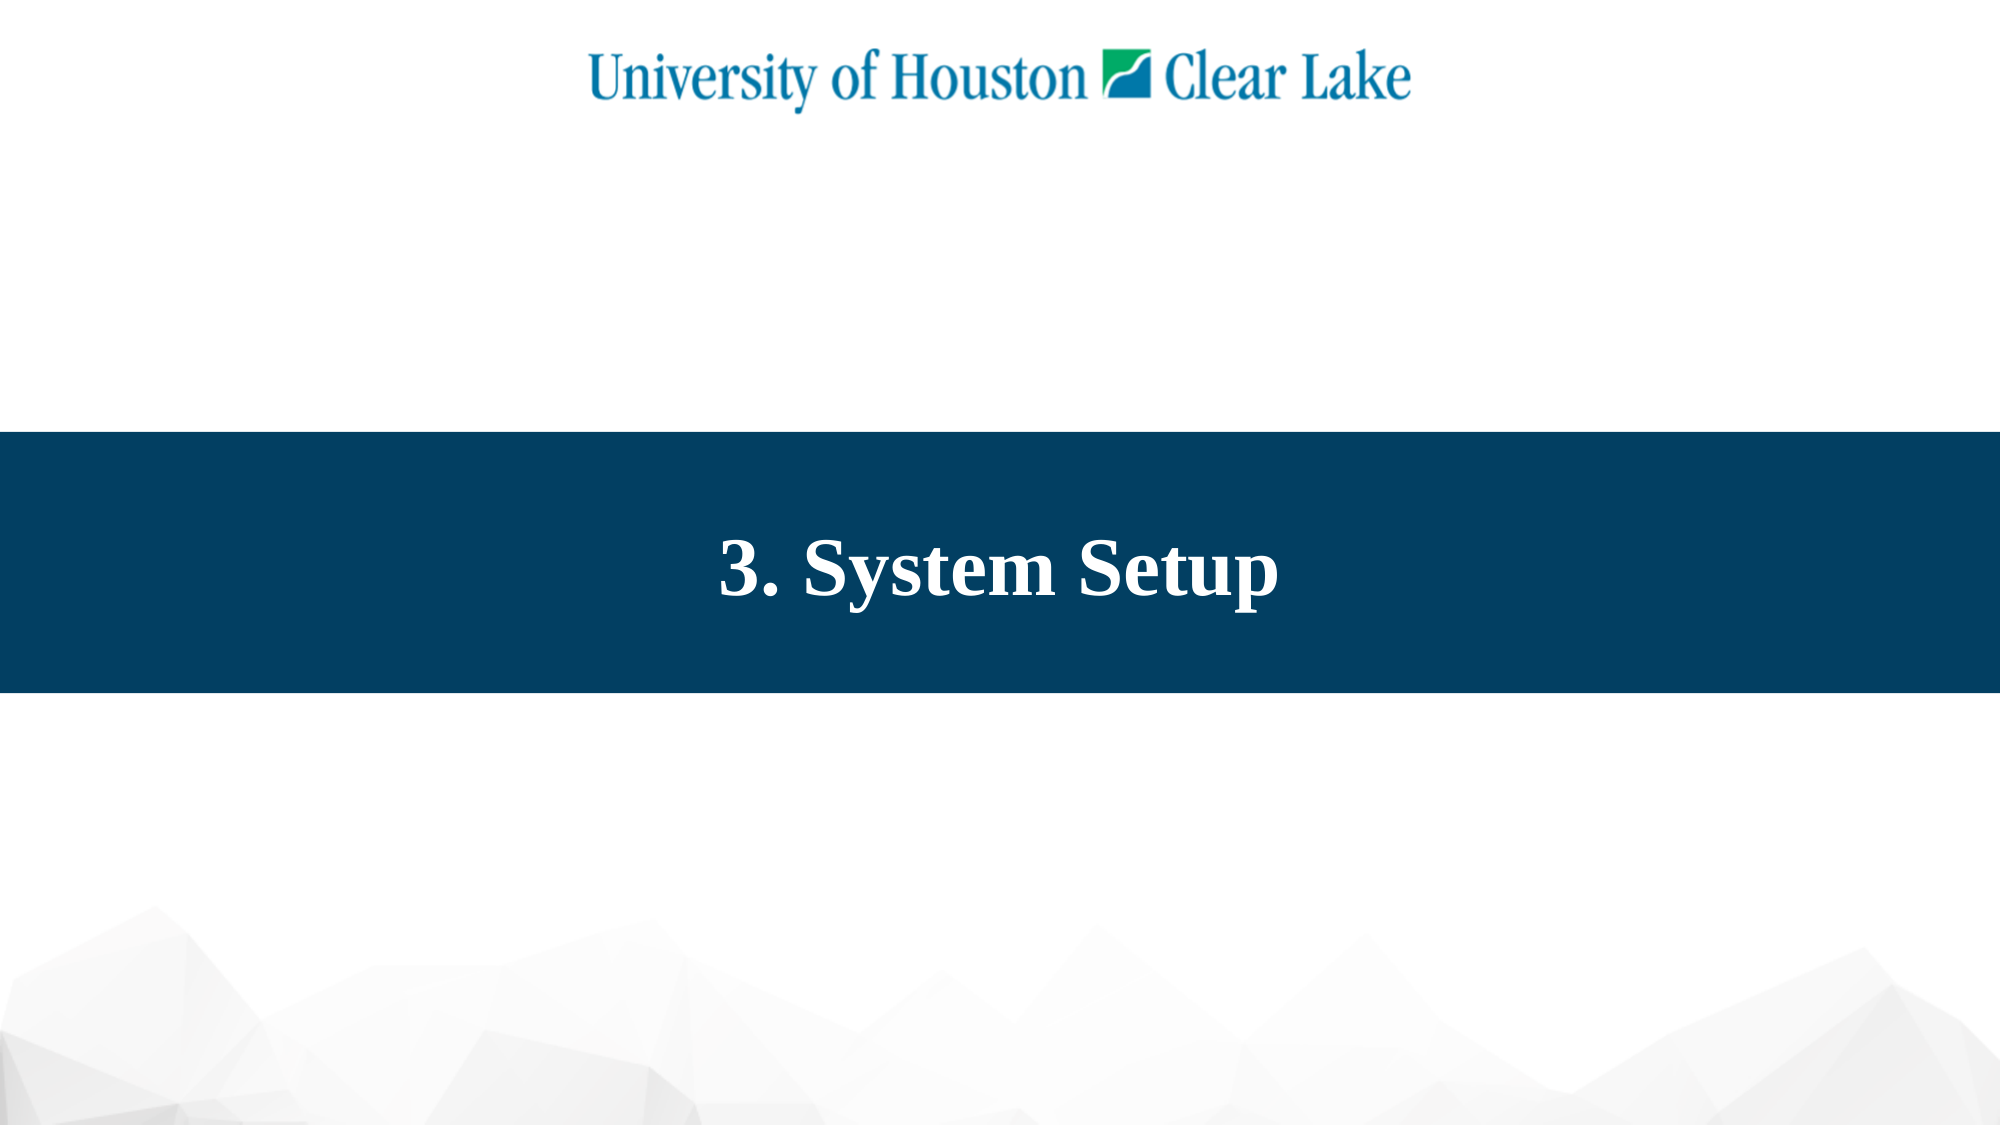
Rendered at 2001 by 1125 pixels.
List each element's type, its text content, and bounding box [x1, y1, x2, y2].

text_box 3. System Setup [0, 431, 2000, 694]
picture [584, 46, 1415, 117]
